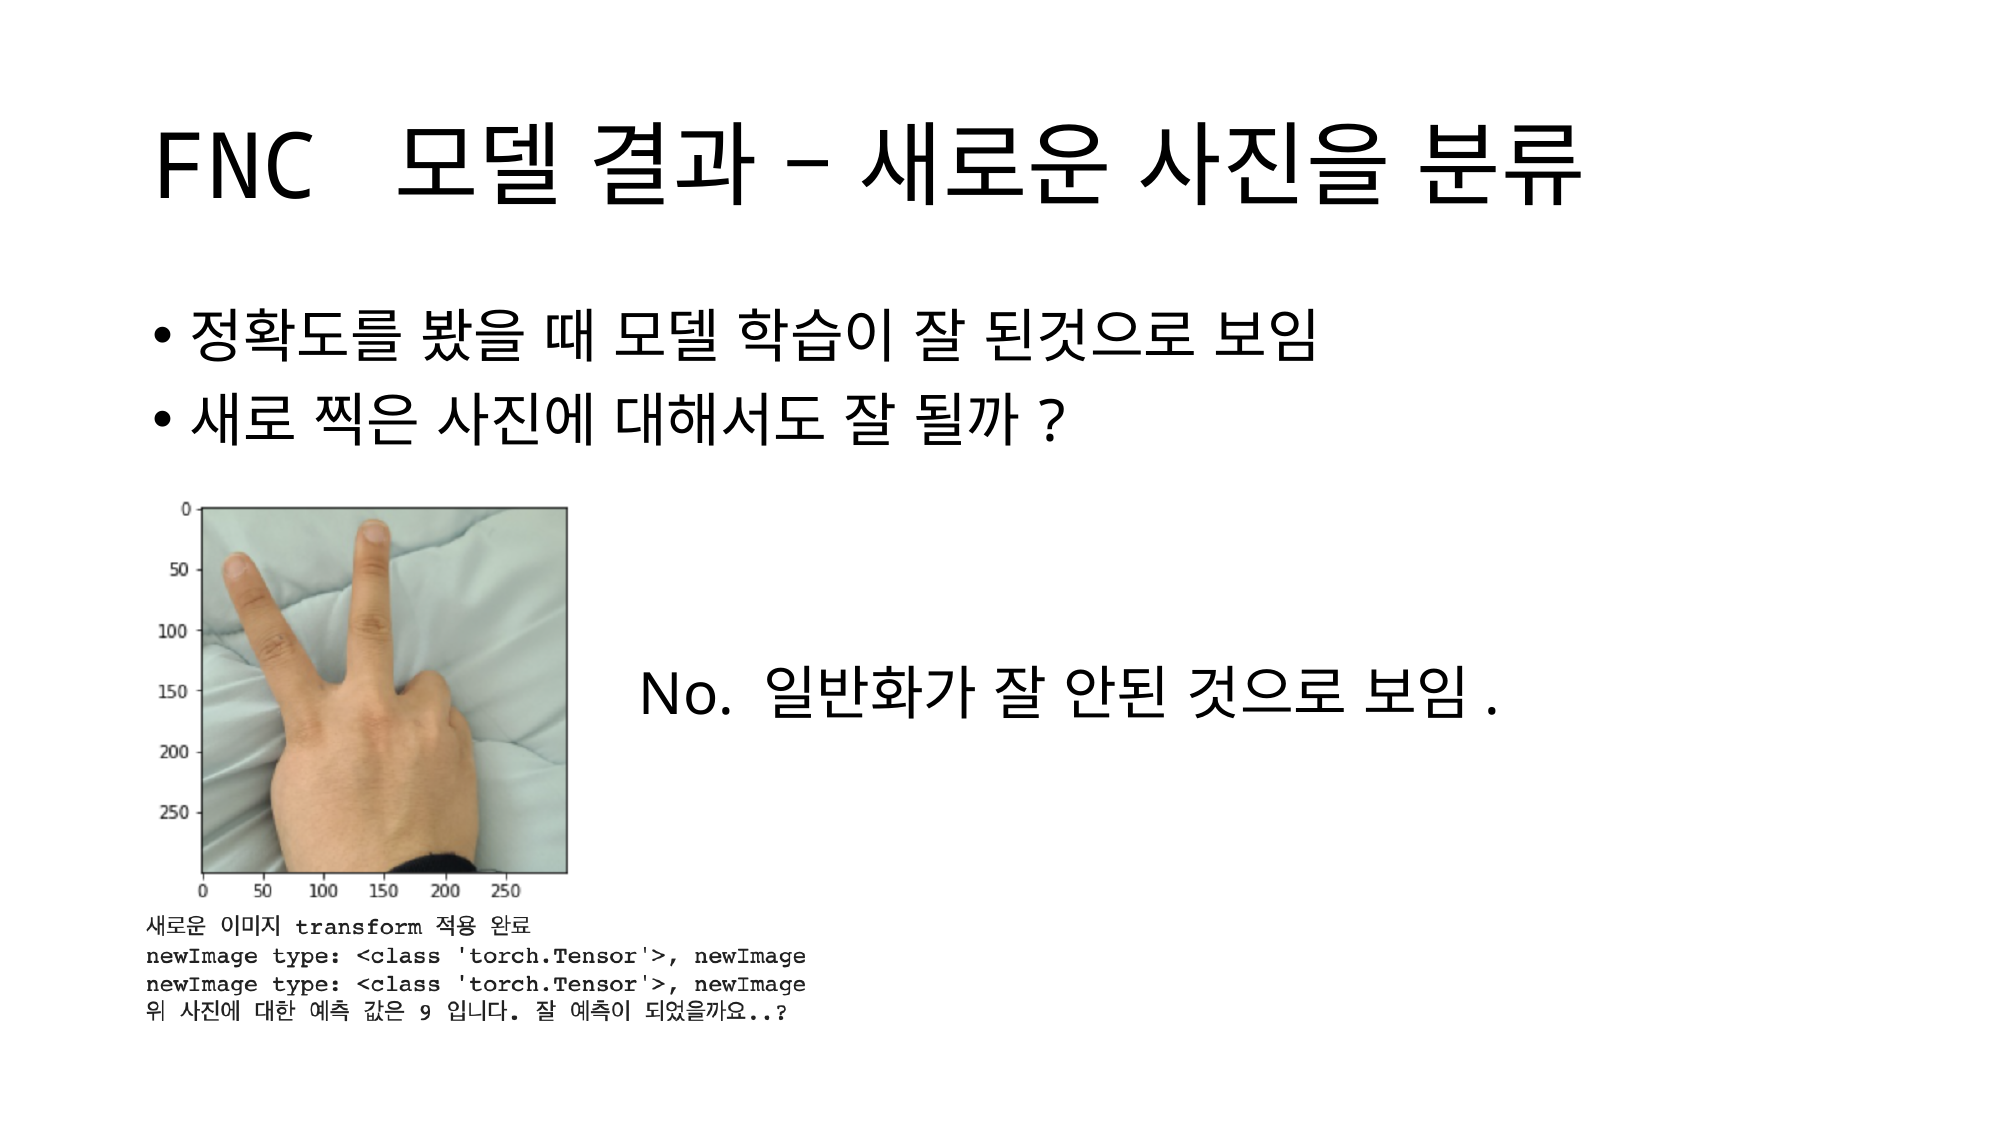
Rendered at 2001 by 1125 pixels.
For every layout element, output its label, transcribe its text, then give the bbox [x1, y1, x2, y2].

list 정확도를 봤을 때 모델 학습이 잘 된것으로 보임 새로 찍은 사진에 대해서도 잘 될까? [137, 299, 1863, 1014]
text_box No. 일반화가 잘 안된 것으로 보임. [815, 649, 1515, 734]
picture [137, 490, 815, 1036]
title FNC 모델 결과 – 새로운 사진을 분류 [137, 59, 1863, 278]
